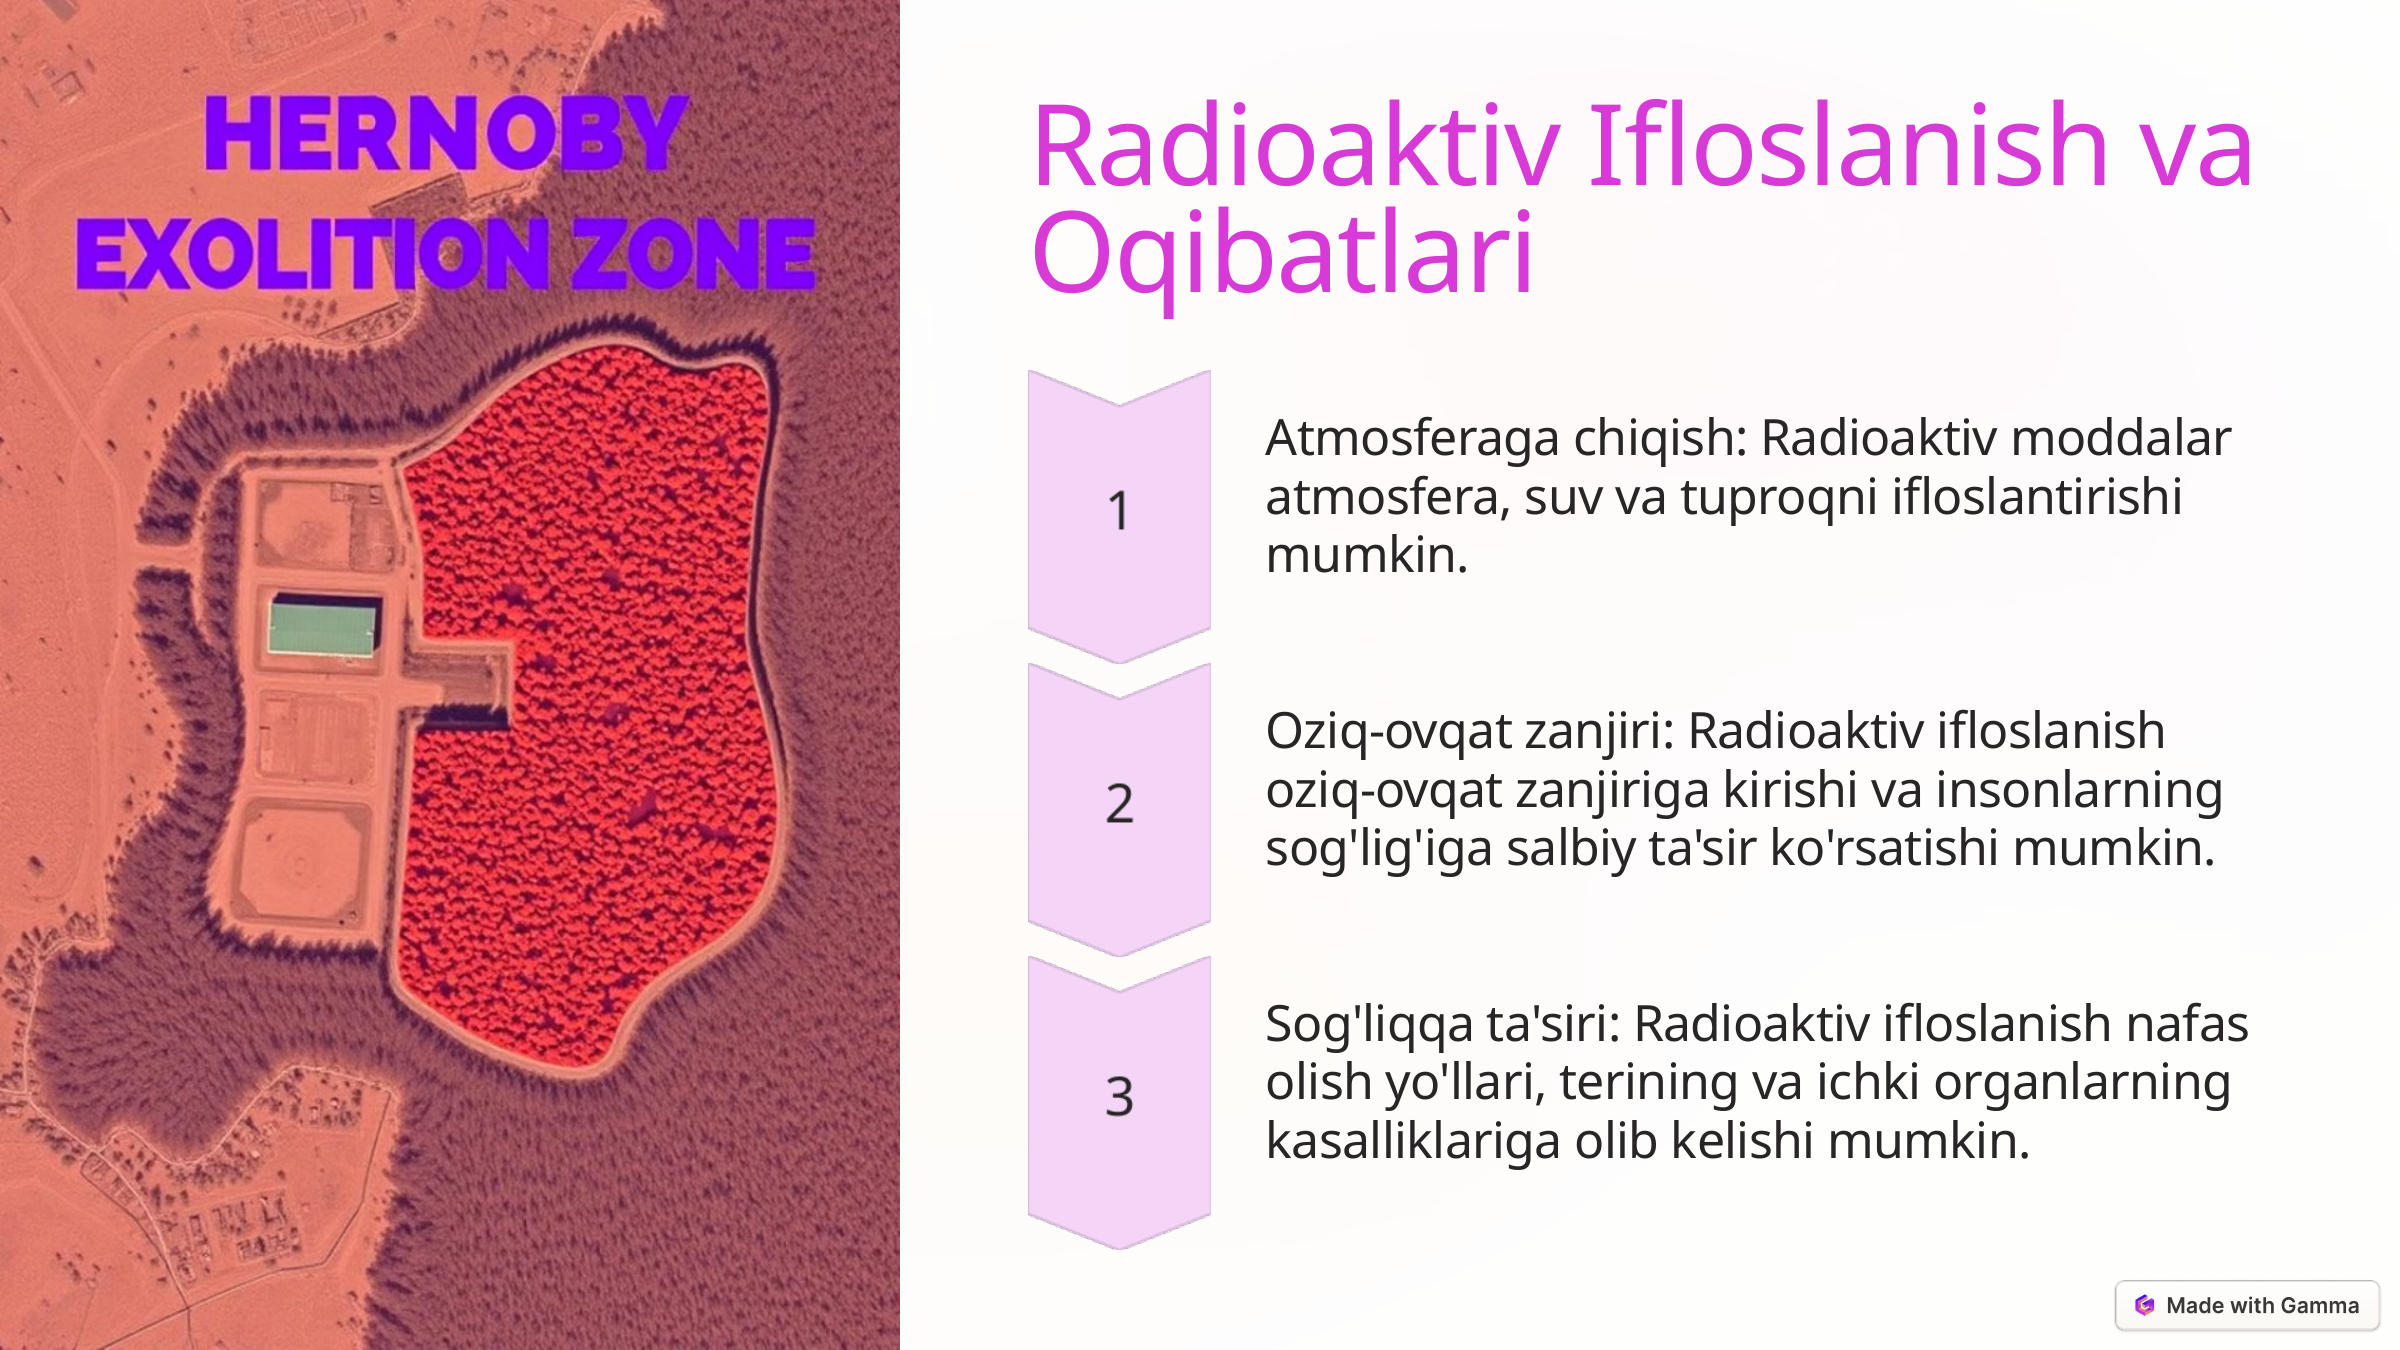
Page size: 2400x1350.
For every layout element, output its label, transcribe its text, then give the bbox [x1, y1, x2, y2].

text_box Radioaktiv Ifloslanish va Oqibatlari [1028, 100, 2272, 317]
text_box Atmosferaga chiqish: Radioaktiv moddalar atmosfera, suv va tuproqni ifloslantirishi mumkin. [1265, 407, 2272, 525]
picture [1027, 370, 1211, 1250]
picture [2106, 1271, 2389, 1339]
text_box Oziq-ovqat zanjiri: Radioaktiv ifloslanish oziq-ovqat zanjiriga kirishi va insonlarning sog'lig'iga salbiy ta'sir ko'rsatishi mumkin. [1265, 700, 2272, 818]
picture [0, 0, 900, 1350]
text_box Sog'liqqa ta'siri: Radioaktiv ifloslanish nafas olish yo'llari, terining va ichki organlarning kasalliklariga olib kelishi mumkin. [1265, 993, 2272, 1111]
